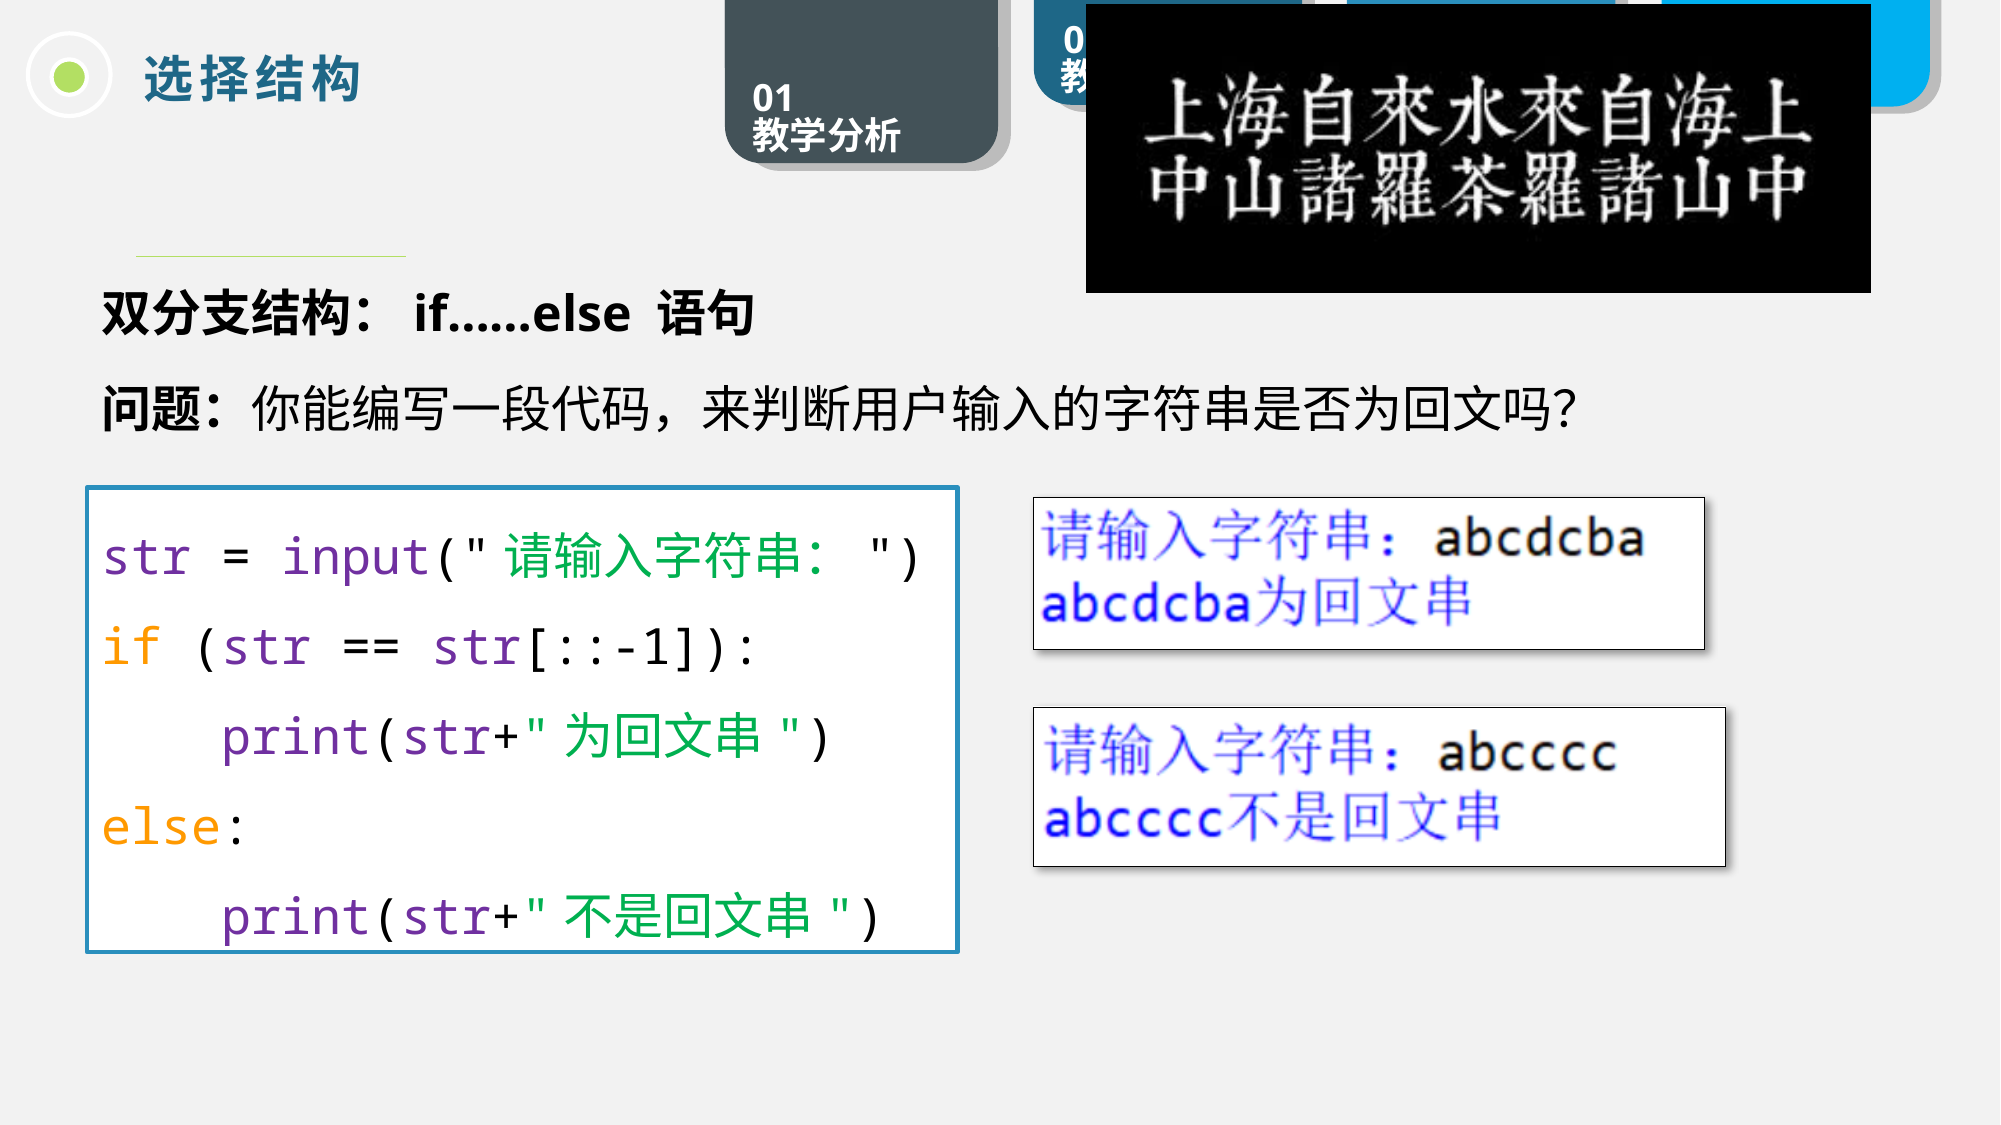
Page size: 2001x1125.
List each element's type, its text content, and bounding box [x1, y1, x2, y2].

text_box 双分支结构：if……else 语句 问题：你能编写一段代码，来判断用户输入的字符串是否为回文吗？ [86, 263, 1931, 541]
picture [1086, 4, 1871, 293]
text_box str = input("请输入字符串：") if (str == str[::-1]): print(str+"为回文串") else: print(str+"不是回文串") [85, 485, 960, 954]
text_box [27, 33, 111, 117]
picture [1032, 706, 1726, 867]
text_box 选择结构 [128, 40, 1081, 115]
picture [1032, 497, 1706, 651]
